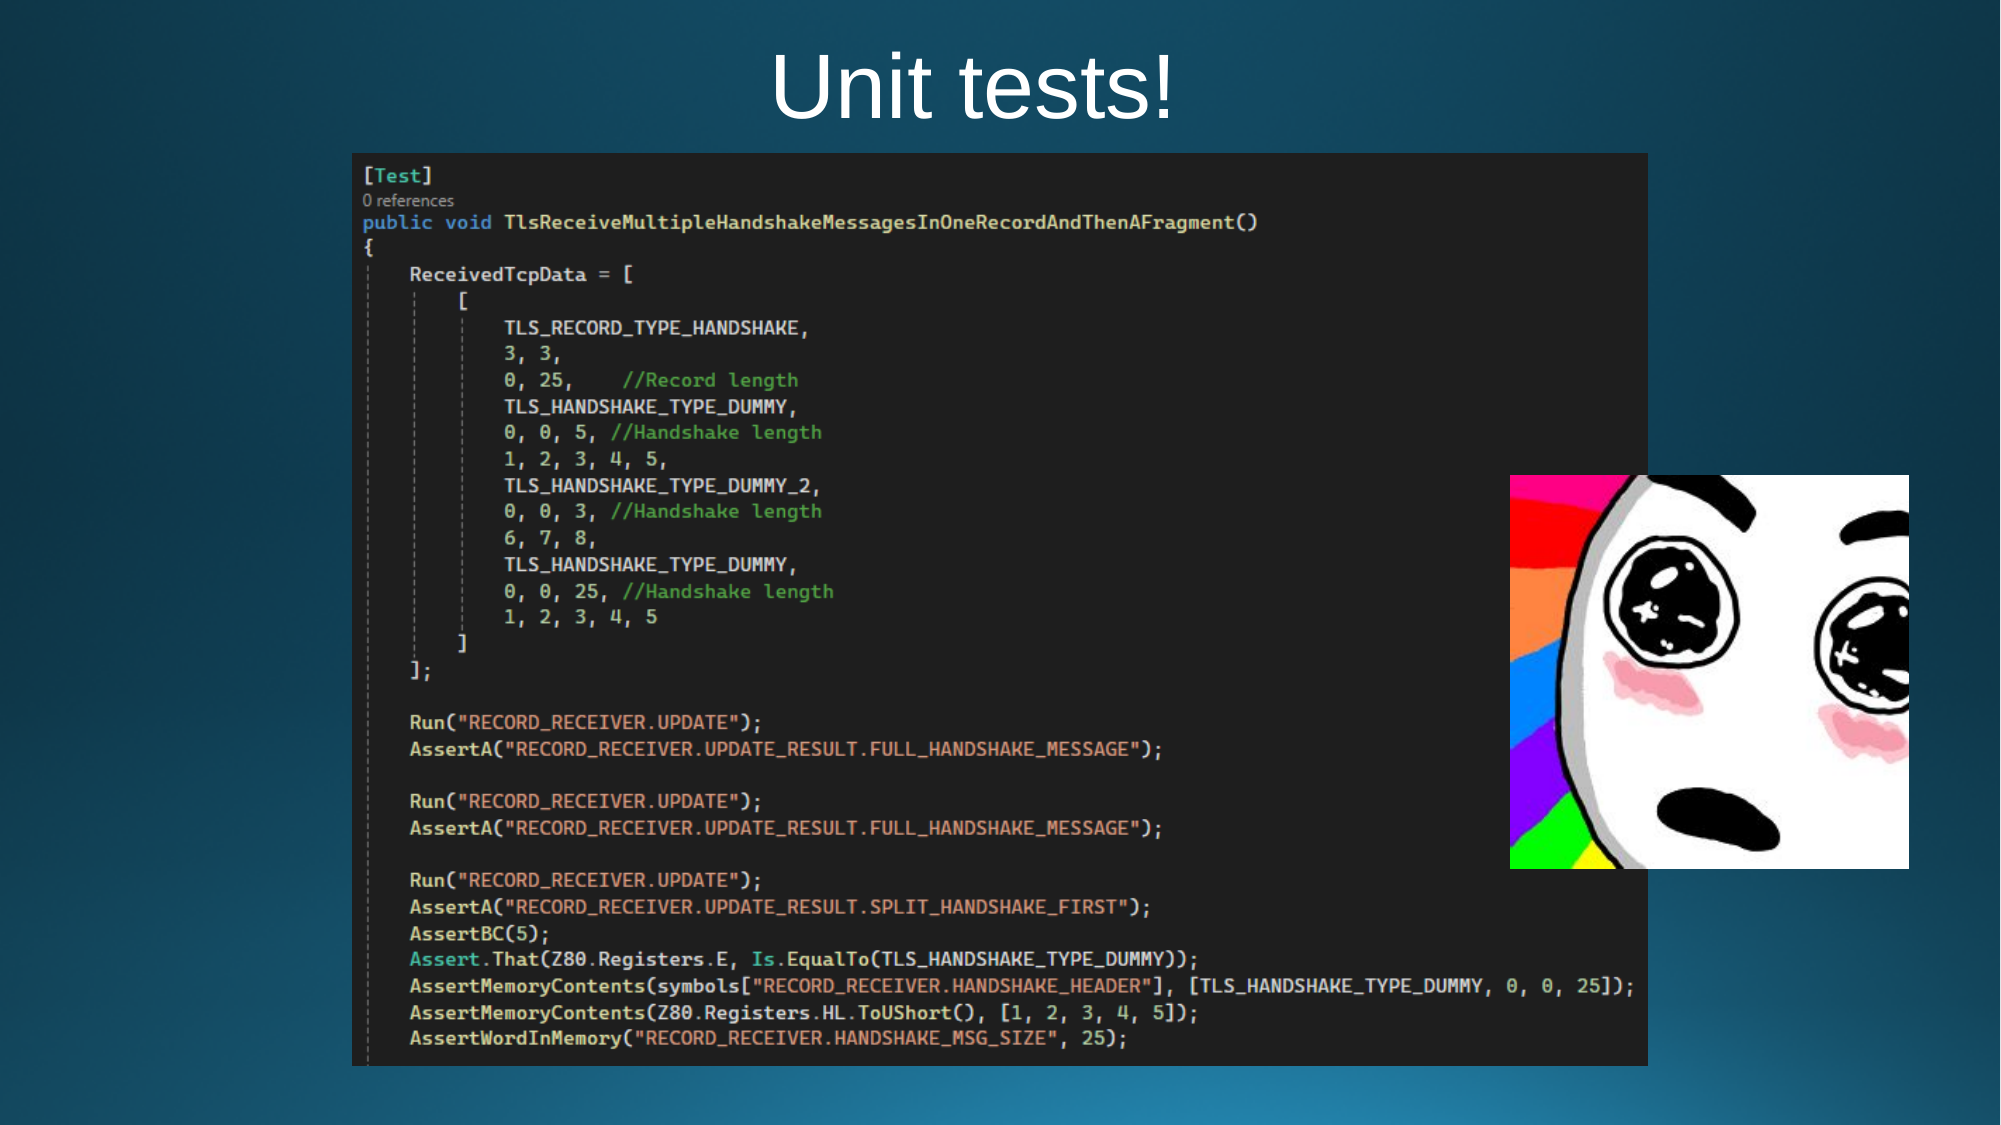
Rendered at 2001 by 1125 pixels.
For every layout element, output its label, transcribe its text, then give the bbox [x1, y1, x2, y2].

text_box Unit tests! [91, 19, 1857, 584]
picture [0, 0, 2001, 1125]
